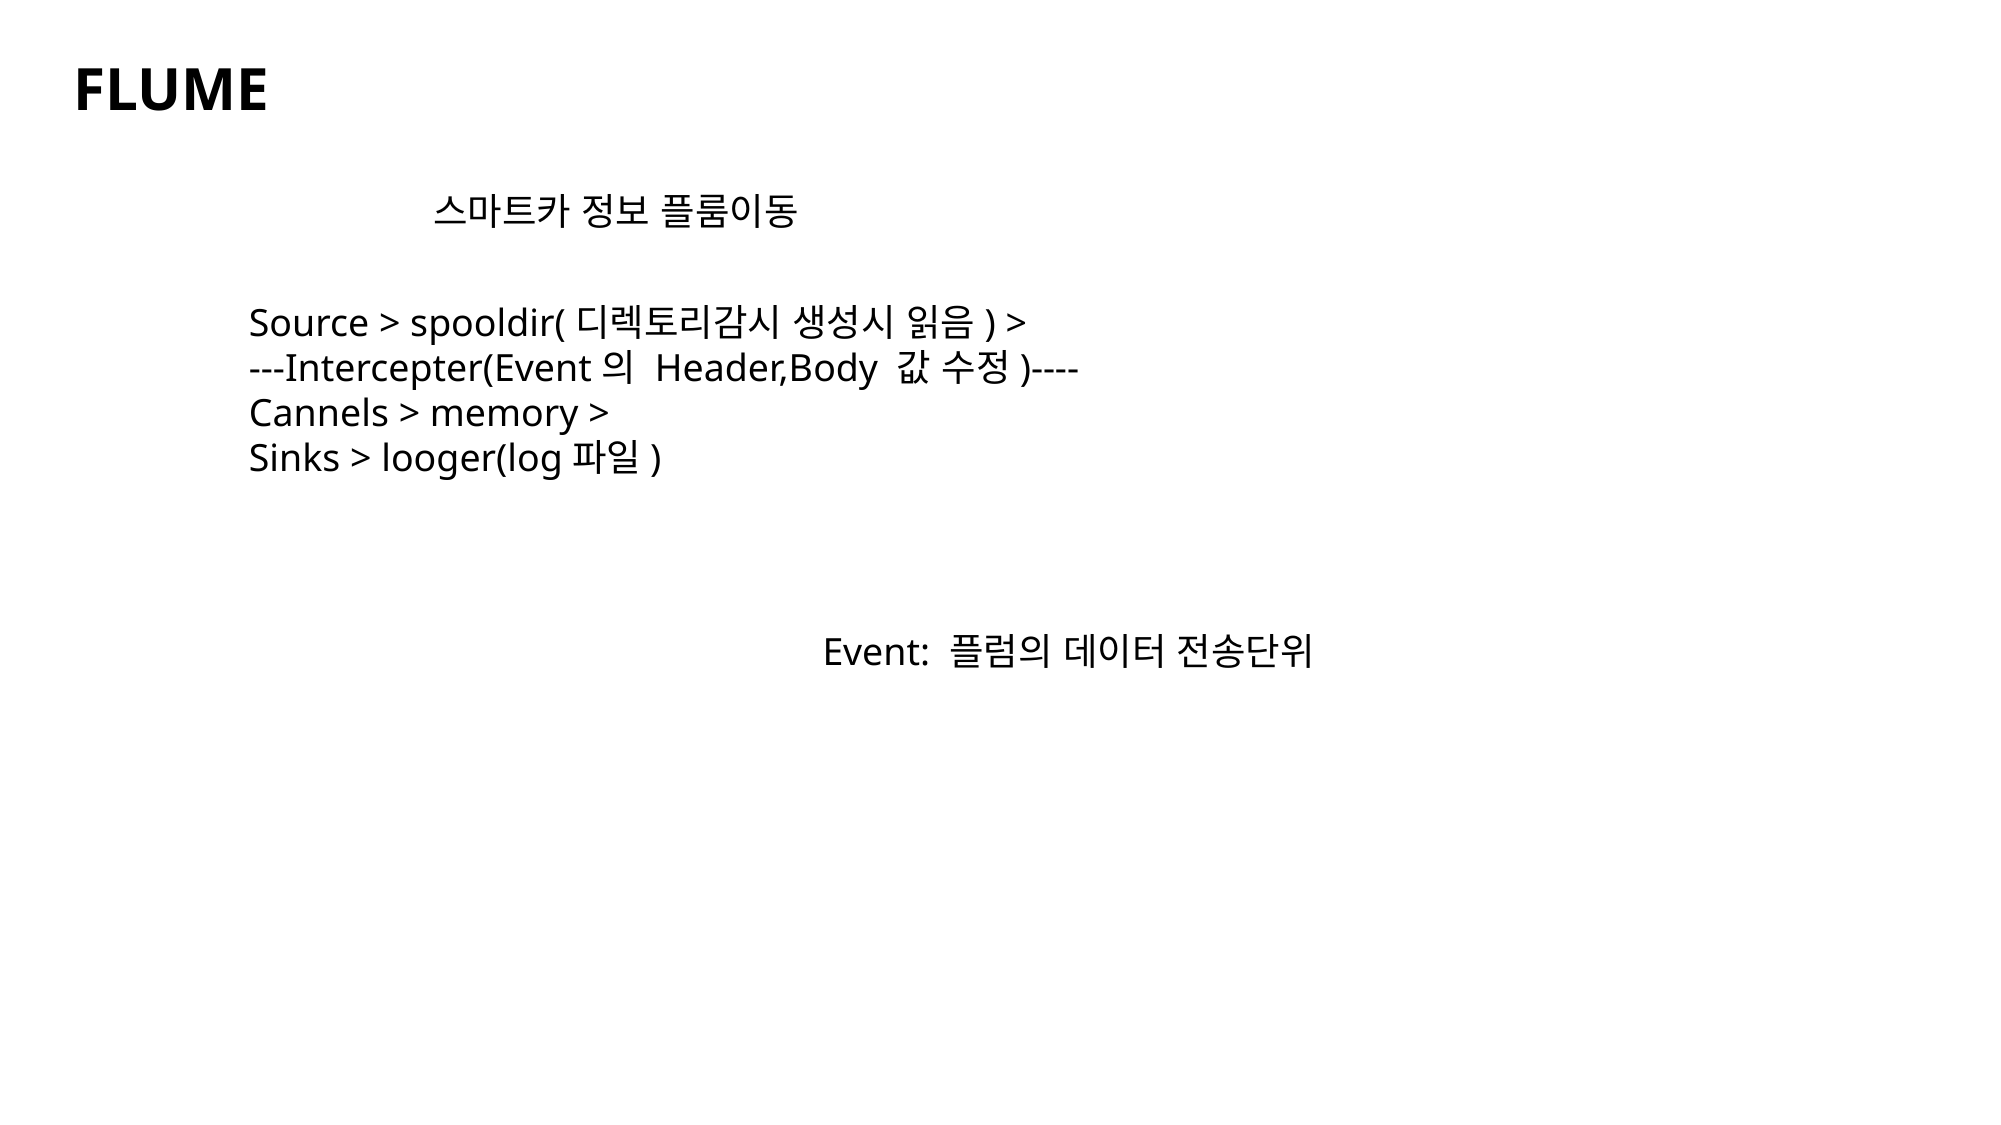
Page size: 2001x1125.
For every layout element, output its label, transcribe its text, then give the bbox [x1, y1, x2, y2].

text_box Source > spooldir(디렉토리감시 생성시 읽음) > ---Intercepter(Event의 Header,Body 값 수정)---- Cannels > memory > Sinks > looger(log파일) [234, 292, 1419, 487]
text_box Event: 플럼의 데이터 전송단위 [807, 620, 1840, 681]
text_box 스마트카 정보 플룸이동 [418, 180, 858, 241]
text_box FLUME [58, 44, 512, 129]
